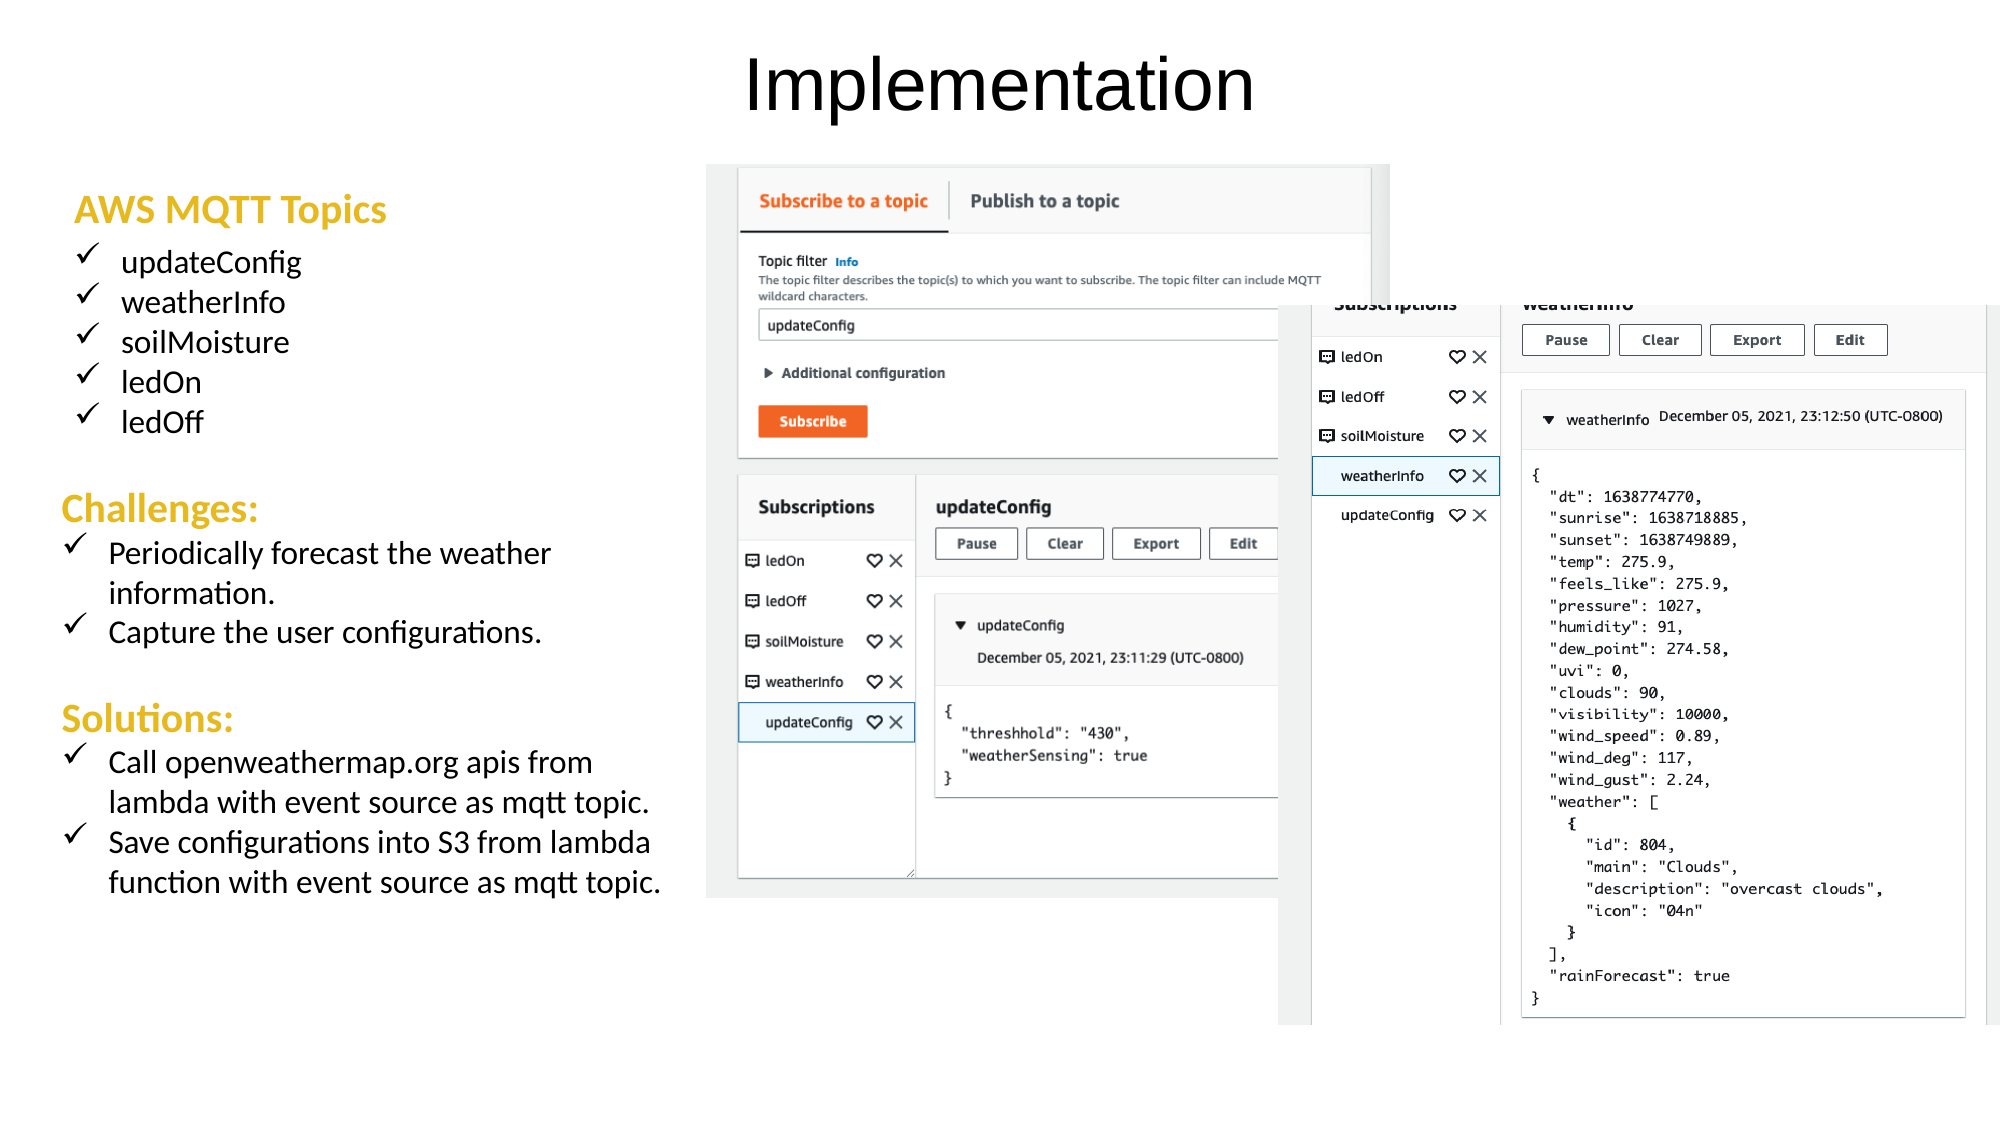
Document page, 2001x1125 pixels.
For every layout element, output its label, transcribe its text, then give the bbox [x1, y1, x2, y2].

picture [705, 164, 2000, 1026]
text_box updateConfig weatherInfo soilMoisture ledOn ledOff [59, 233, 695, 473]
list Implementation [50, 38, 1950, 137]
text_box AWS MQTT Topics [59, 173, 494, 233]
text_box Challenges: Periodically forecast the weather information. Capture the user configurations. Solutions: Call openweathermap.org apis from lambda with event source as mqtt topic. Save configurations into S3 from lambda function with event source as mqtt topic. [46, 473, 704, 908]
